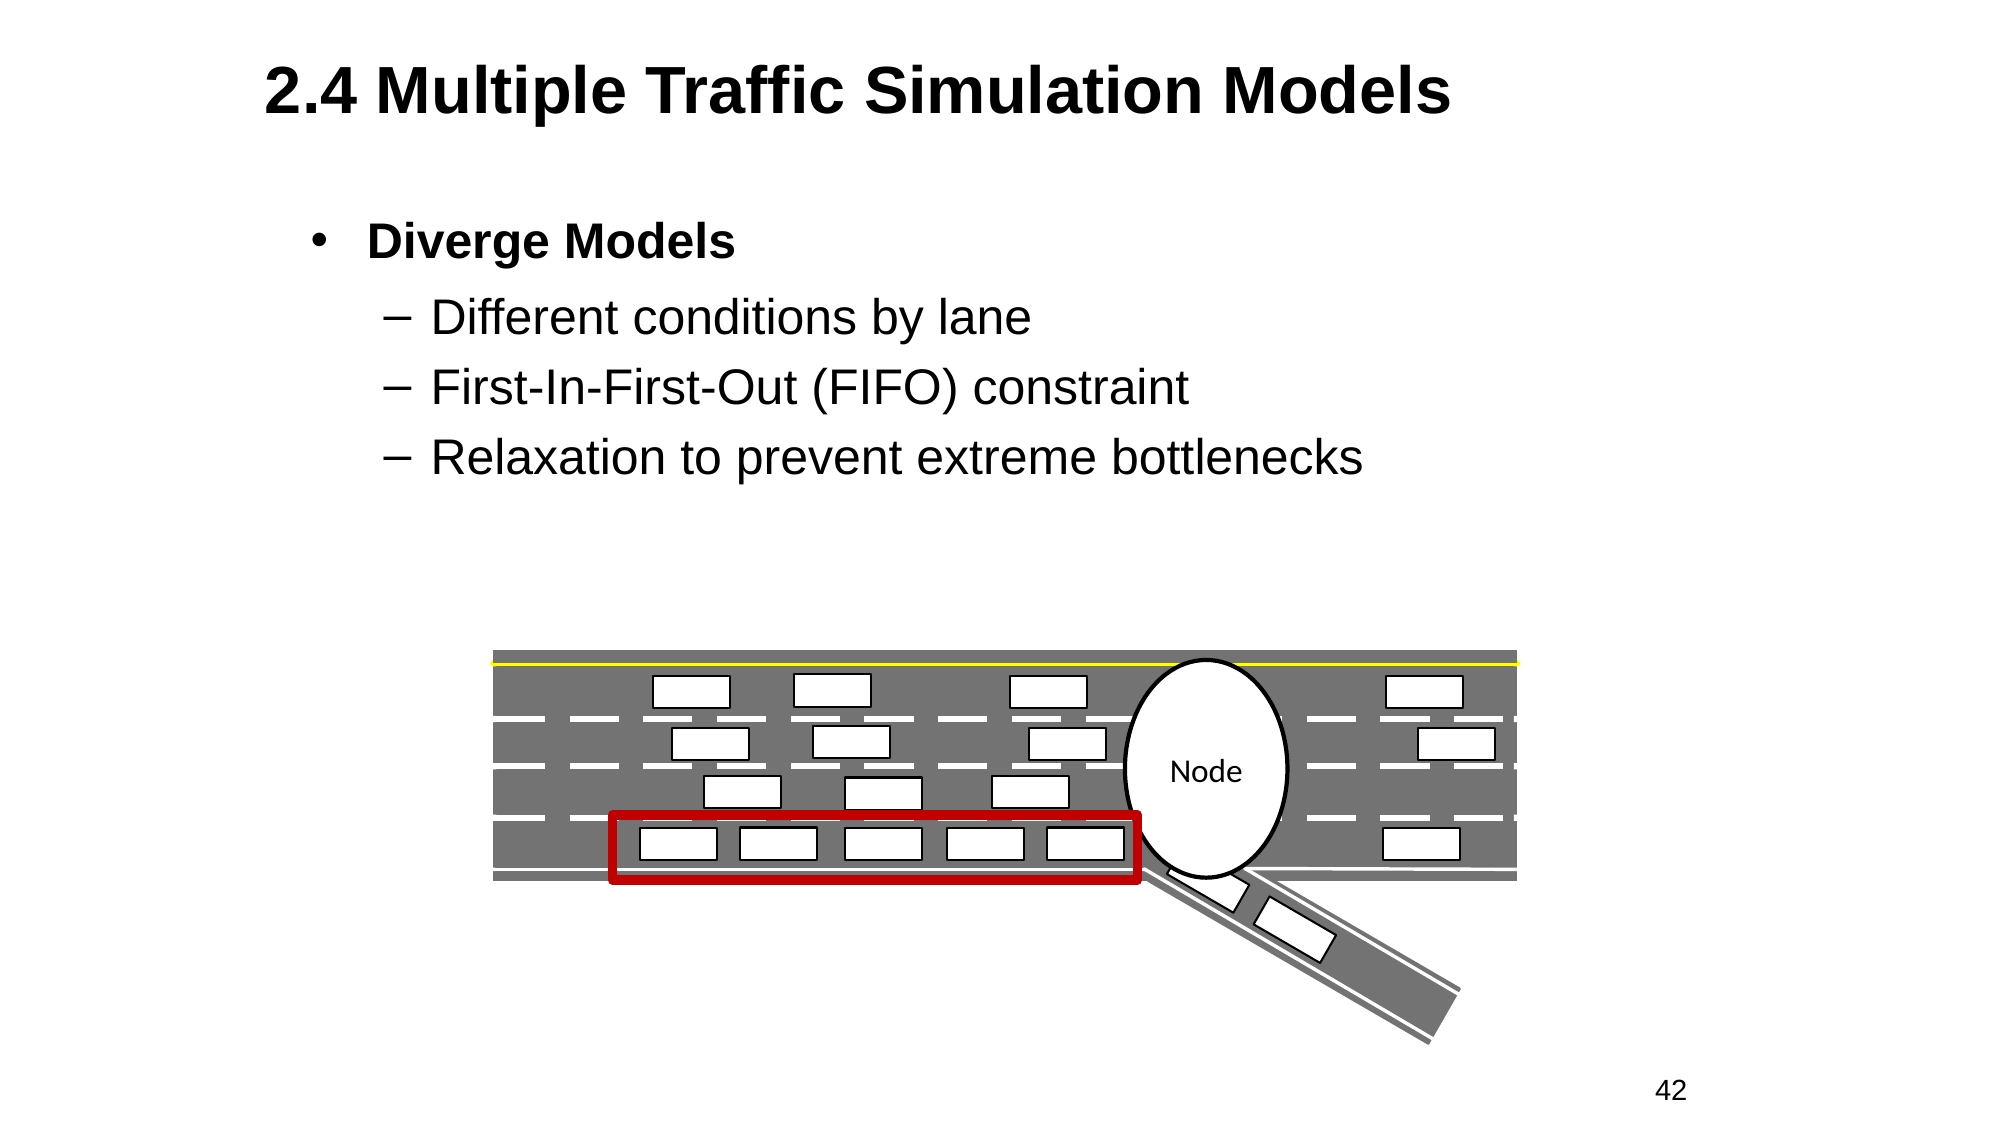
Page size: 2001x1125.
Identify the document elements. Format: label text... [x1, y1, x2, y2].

text_box 2.4 Multiple Traffic Simulation Models [249, 3, 1641, 171]
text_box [426, 616, 1563, 1063]
list Different conditions by lane First-In-First-Out (FIFO) constraint Relaxation to prevent extreme bottlenecks [293, 277, 1644, 508]
text_box Diverge Models [295, 201, 752, 277]
text_box [1640, 1063, 1732, 1124]
